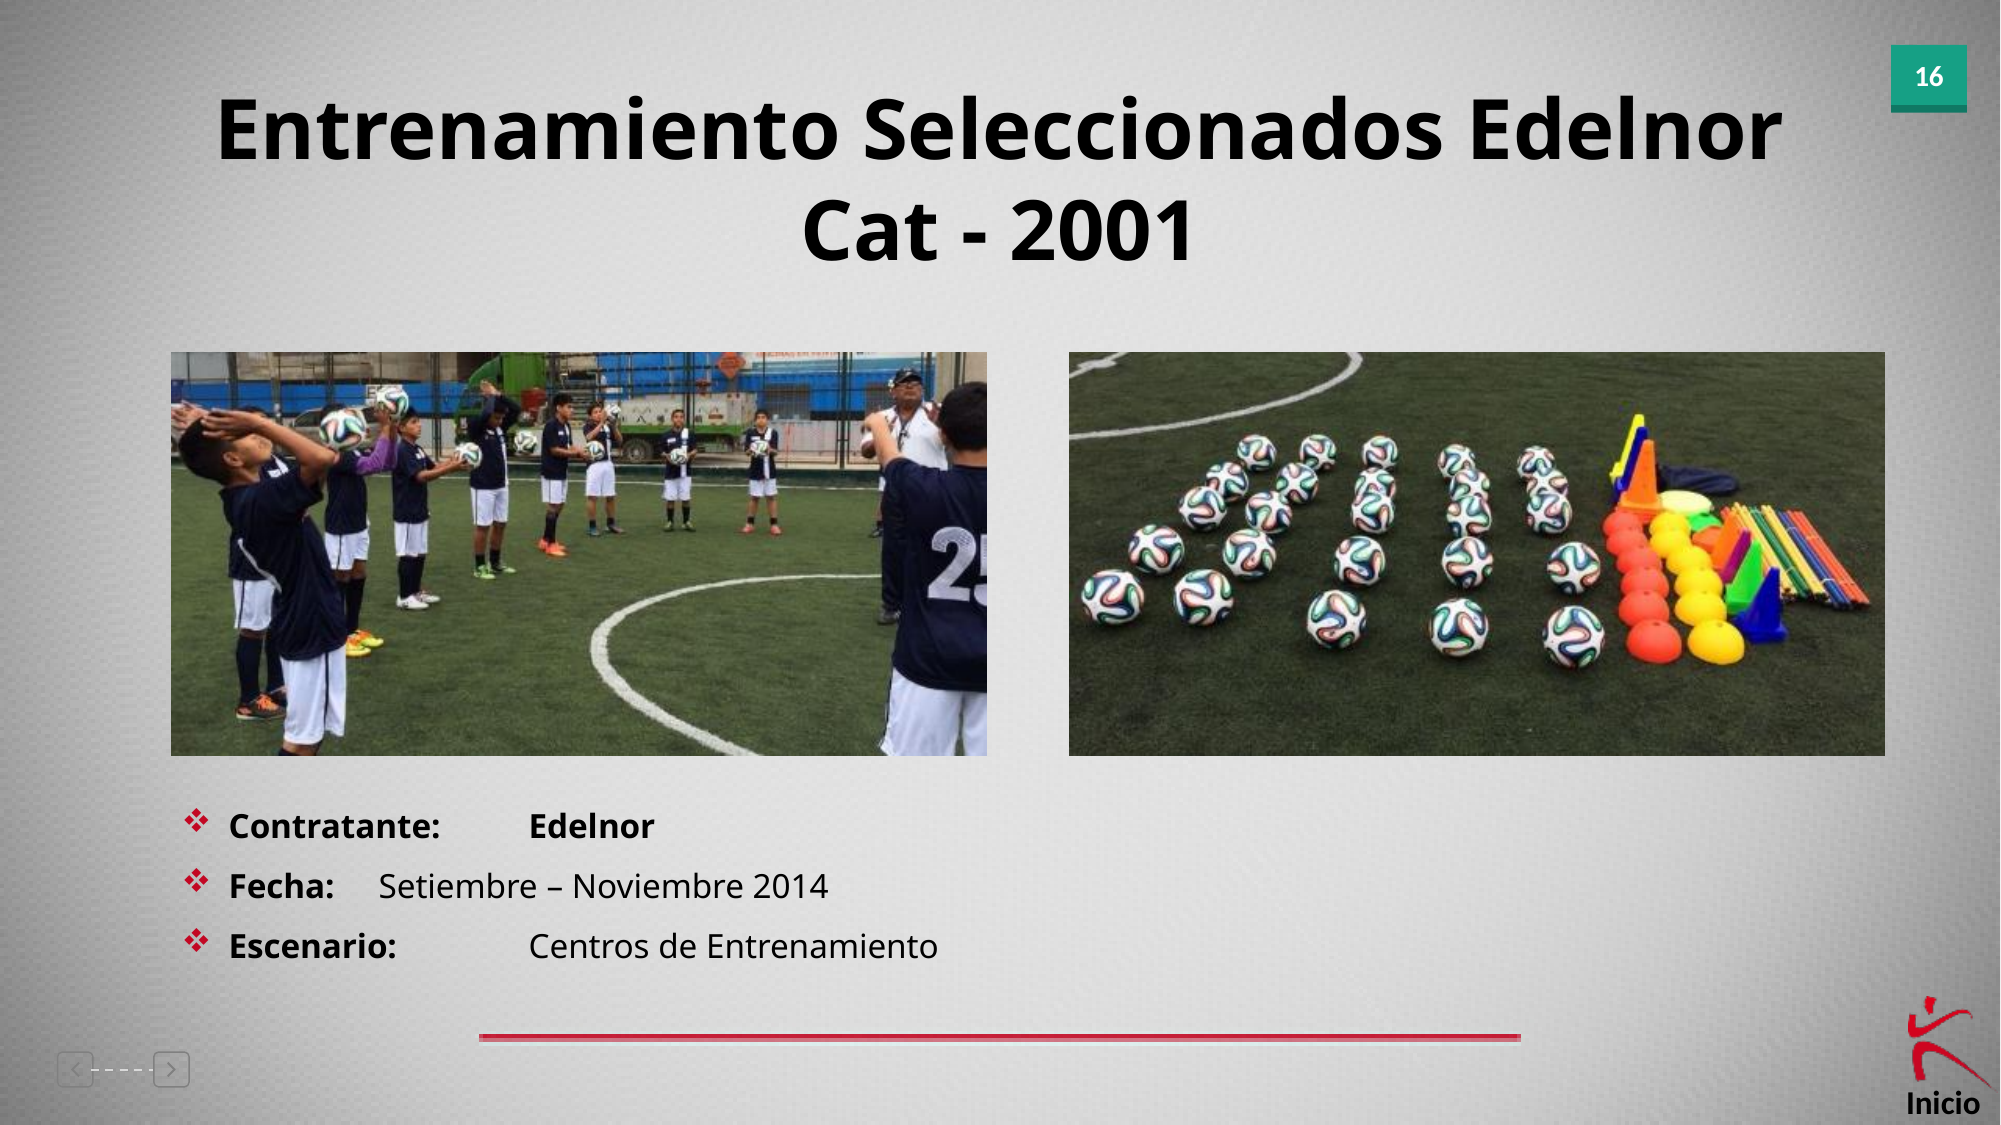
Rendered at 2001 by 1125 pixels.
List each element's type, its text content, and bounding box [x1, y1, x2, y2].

text_box Entrenamiento Seleccionados Edelnor Cat - 2001 [199, 69, 1801, 284]
text_box Contratante: Edelnor Fecha: Setiembre – Noviembre 2014 Escenario: Centros de Entrenamiento [166, 777, 1834, 972]
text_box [1891, 996, 2000, 1125]
picture [0, 0, 2001, 1125]
